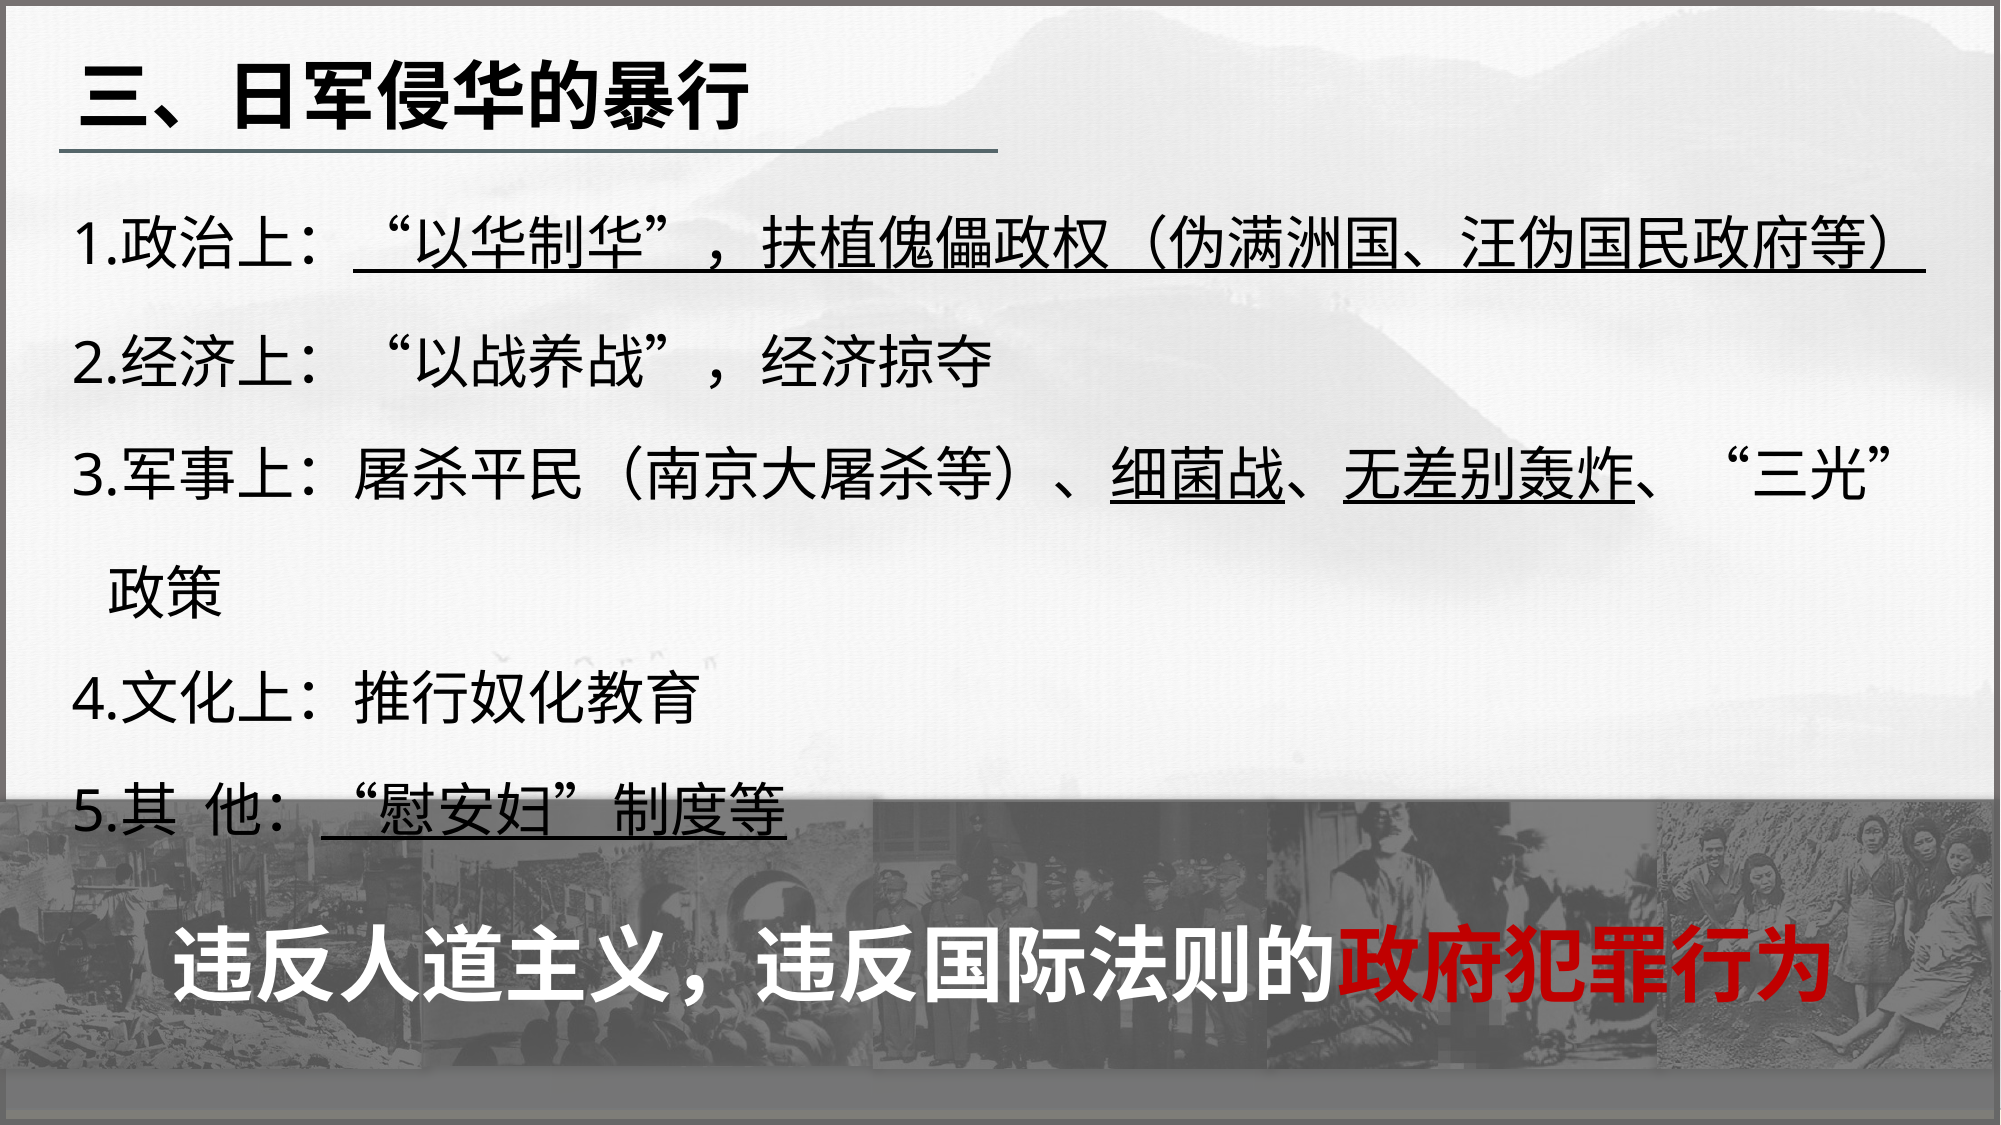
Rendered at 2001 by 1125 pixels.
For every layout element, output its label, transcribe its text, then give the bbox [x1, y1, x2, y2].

text_box [0, 0, 2000, 797]
text_box 三、日军侵华的暴行 [61, 41, 1233, 147]
text_box 政治上：“以华制华”，扶植傀儡政权（伪满洲国、汪伪国民政府等） 经济上：“以战养战”，经济掠夺 军事上：屠杀平民（南京大屠杀等）、细菌战、无差别轰炸、“三光”政策 文化上：推行奴化教育 其 他：“慰安妇”制度等 [56, 156, 1966, 799]
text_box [0, 799, 2000, 1125]
